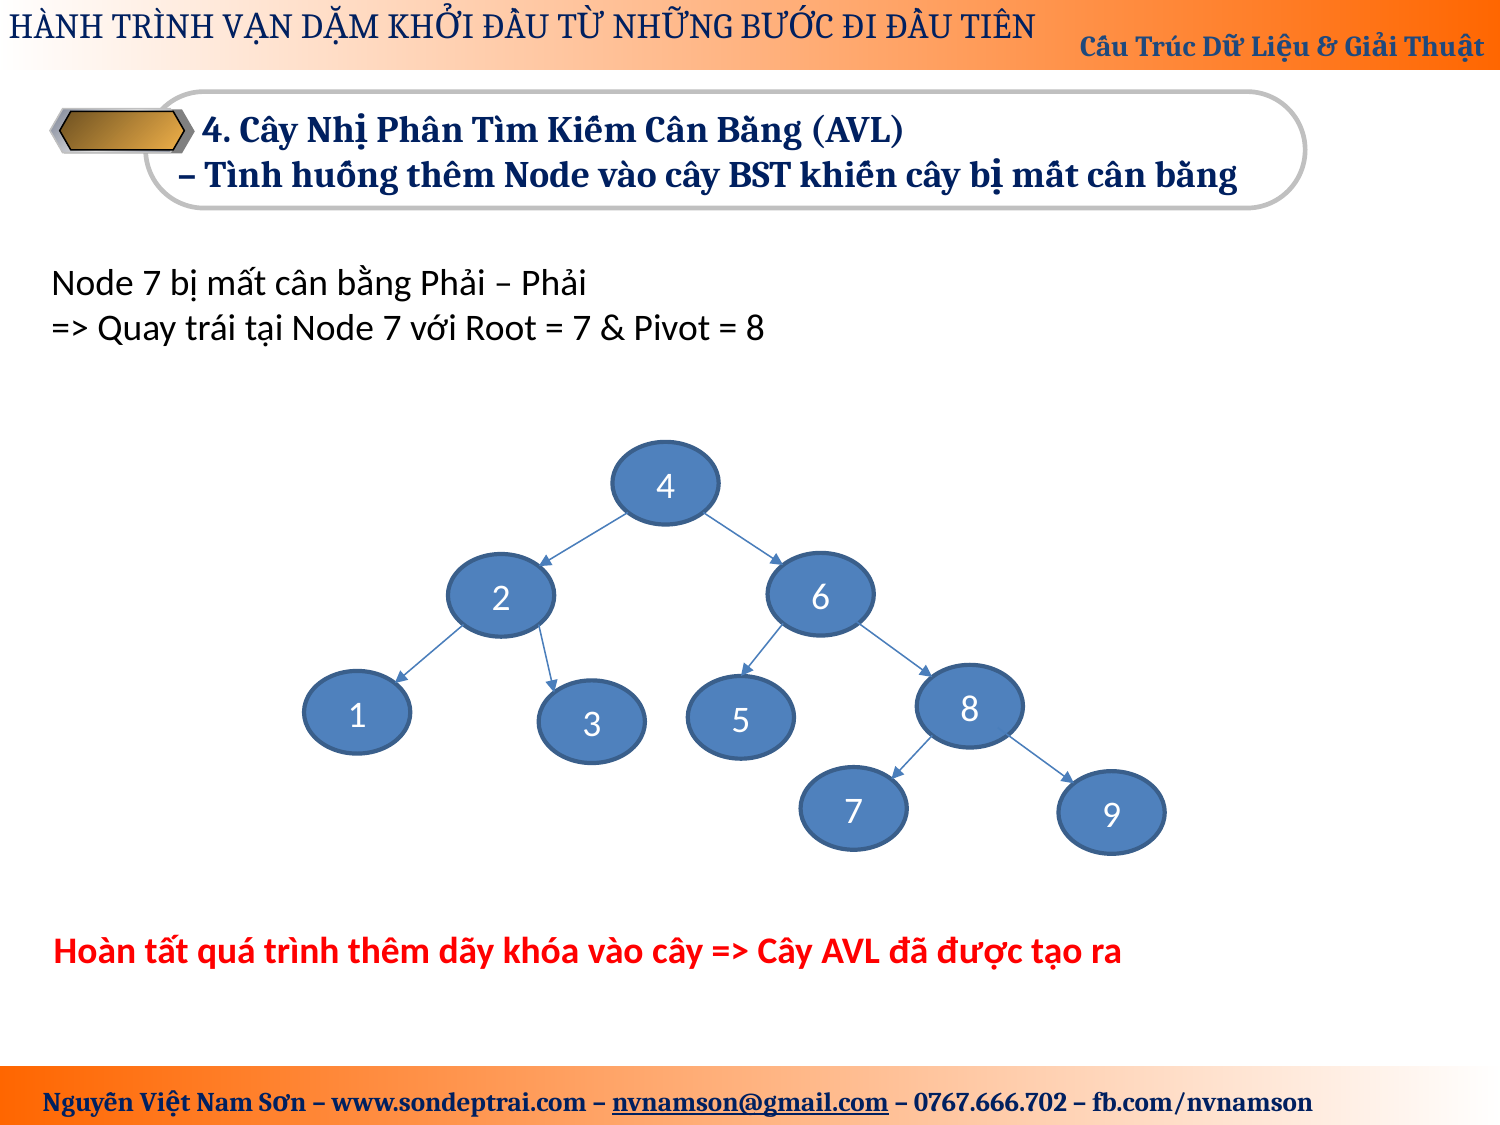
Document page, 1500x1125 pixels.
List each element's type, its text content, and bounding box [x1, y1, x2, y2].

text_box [646, 1115, 650, 1125]
text_box 3 [674, 0, 679, 8]
text_box 4 [610, 439, 721, 527]
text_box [702, 512, 784, 566]
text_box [558, 1106, 562, 1125]
text_box 3 [674, 10, 680, 36]
text_box 8 [914, 662, 1026, 750]
text_box Hoàn tất quá trình thêm dãy khóa vào cây => Cây AVL đã được tạo ra [39, 918, 1138, 979]
text_box 5 [685, 674, 797, 761]
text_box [498, 0, 502, 21]
text_box 7 [798, 764, 909, 852]
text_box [891, 735, 933, 780]
text_box 1 [301, 668, 413, 756]
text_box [558, 1067, 562, 1103]
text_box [538, 512, 629, 567]
text_box 9 [1056, 769, 1167, 856]
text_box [646, 1100, 650, 1113]
text_box 3 [674, 37, 679, 70]
text_box 3 [536, 678, 648, 766]
text_box 3 [821, 1067, 826, 1113]
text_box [498, 31, 502, 70]
text_box Node 7 bị mất cân bằng Phải – Phải => Quay trái tại Node 7 với Root = 7 & Pivot = 8 [36, 250, 781, 356]
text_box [586, 38, 590, 70]
text_box 6 [765, 550, 876, 638]
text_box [586, 8, 590, 36]
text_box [740, 623, 784, 677]
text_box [538, 624, 555, 693]
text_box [997, 727, 1075, 784]
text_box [49, 91, 1306, 209]
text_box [855, 621, 933, 678]
text_box 2 [445, 551, 557, 639]
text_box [394, 624, 464, 684]
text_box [646, 1067, 650, 1099]
